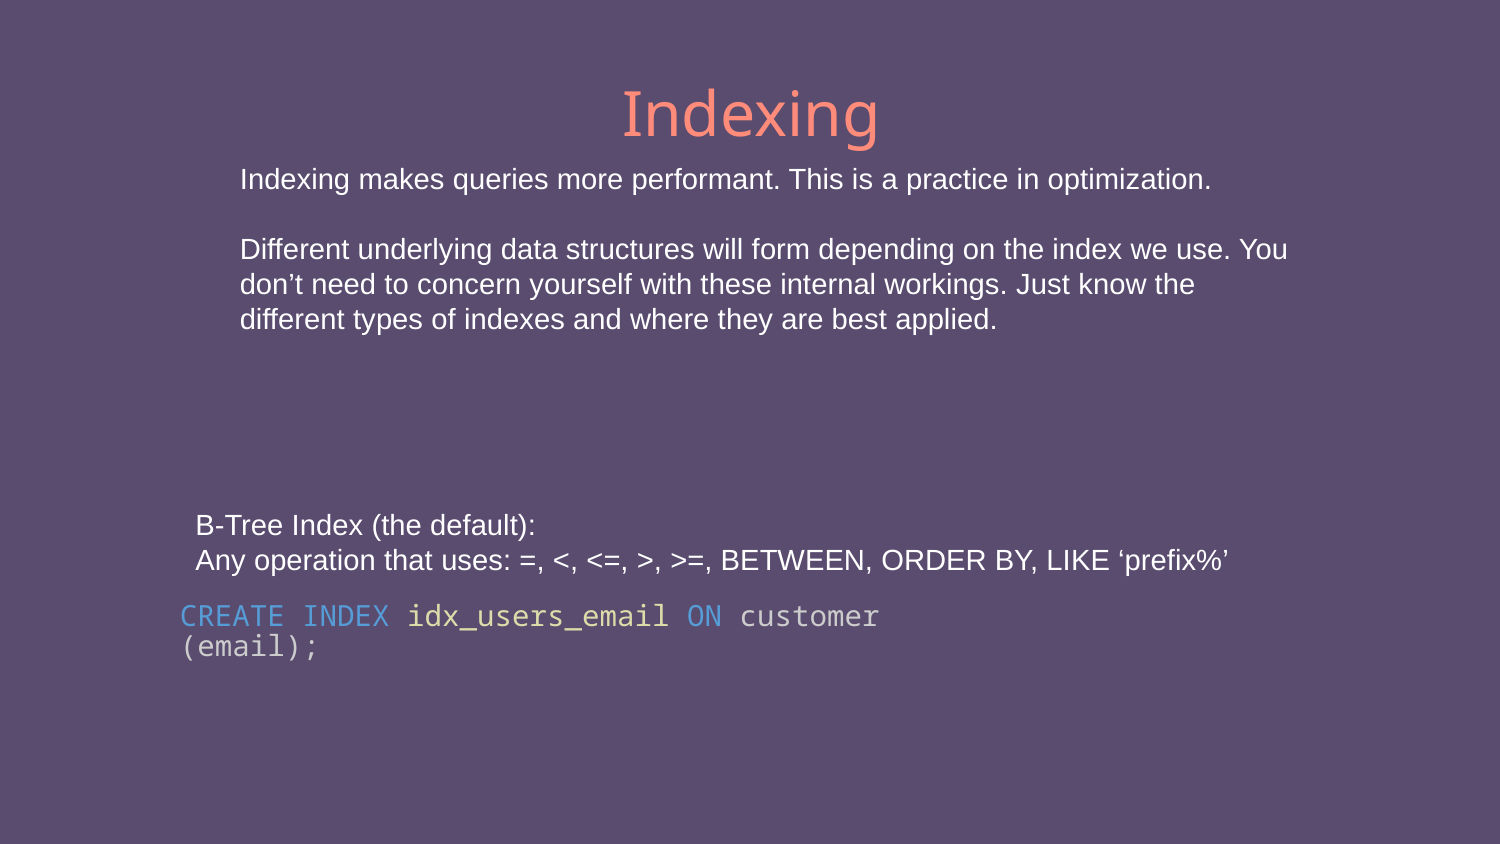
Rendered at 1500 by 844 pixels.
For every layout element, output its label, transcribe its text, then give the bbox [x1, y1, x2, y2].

title Indexing [116, 58, 1387, 153]
text_box CREATE INDEX idx_users_email ON customer (email); [164, 595, 915, 670]
text_box Indexing makes queries more performant. This is a practice in optimization. Different underlying data structures will form depending on the index we use. You don’t need to concern yourself with these internal workings. Just know the different types of indexes and where they are best applied. [225, 152, 1315, 343]
text_box B-Tree Index (the default): Any operation that uses: =, <, <=, >, >=, BETWEEN, ORDER BY, LIKE ‘prefix%’ [180, 498, 1246, 584]
